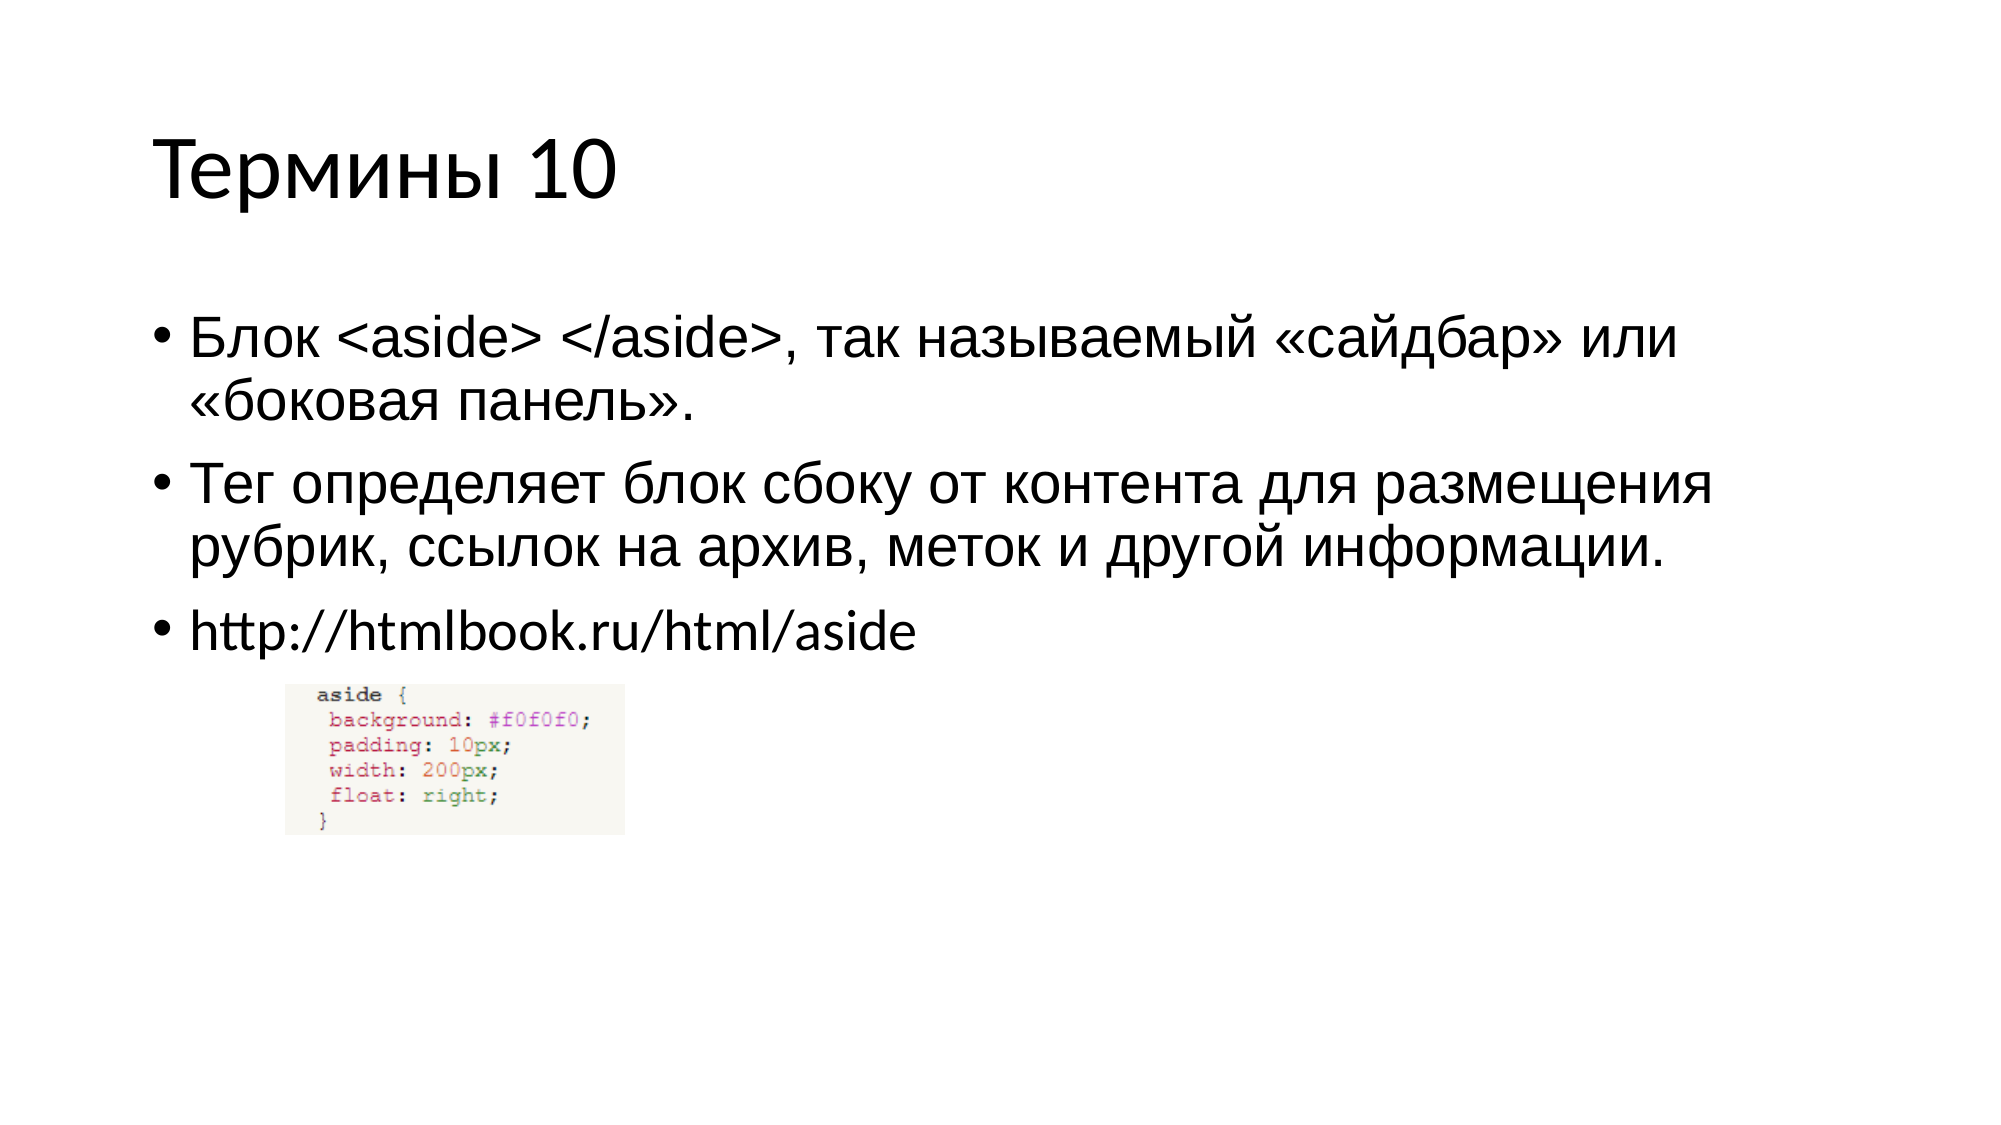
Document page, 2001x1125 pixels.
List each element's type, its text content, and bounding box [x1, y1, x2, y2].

picture [285, 684, 626, 835]
list Блок <aside> </aside>, так называемый «сайдбар» или «боковая панель». Тег определяет блок сбоку от контента для размещения рубрик, ссылок на архив, меток и другой информации. http://htmlbook.ru/html/aside [137, 299, 1863, 1014]
title Термины 10 [137, 59, 1863, 278]
